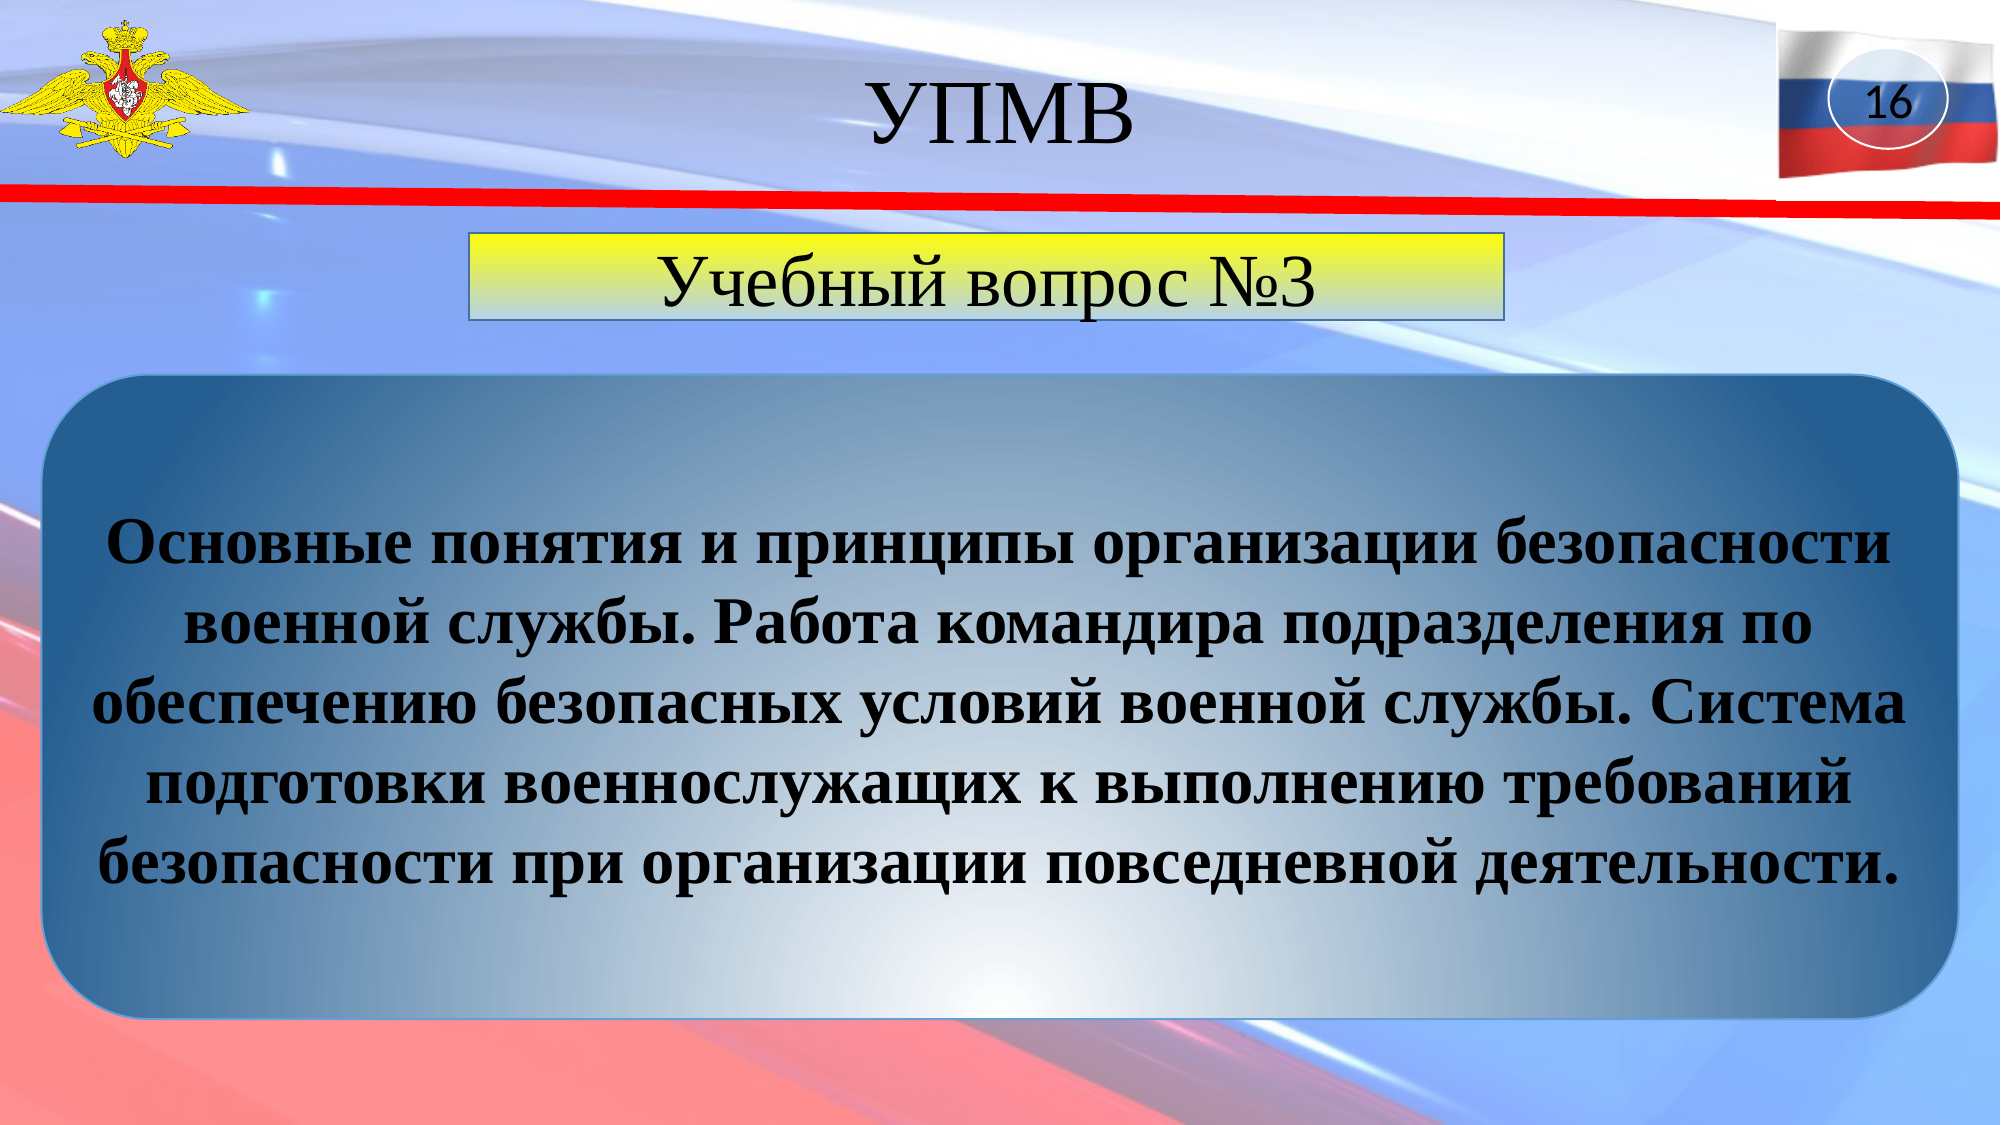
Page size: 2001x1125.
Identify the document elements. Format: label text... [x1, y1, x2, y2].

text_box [0, 193, 2000, 211]
picture [0, 0, 250, 190]
picture [1776, 7, 2000, 201]
text_box Основные понятия и принципы организации безопасности военной службы. Работа командира подразделения по обеспечению безопасных условий военной службы. Система подготовки военнослужащих к выполнению требований безопасности при организации повседневной деятельности. [40, 373, 1960, 1021]
text_box Учебный вопрос №3 [468, 232, 1505, 321]
title УПМВ [250, 59, 1776, 193]
title УПМВ [137, 211, 1863, 278]
